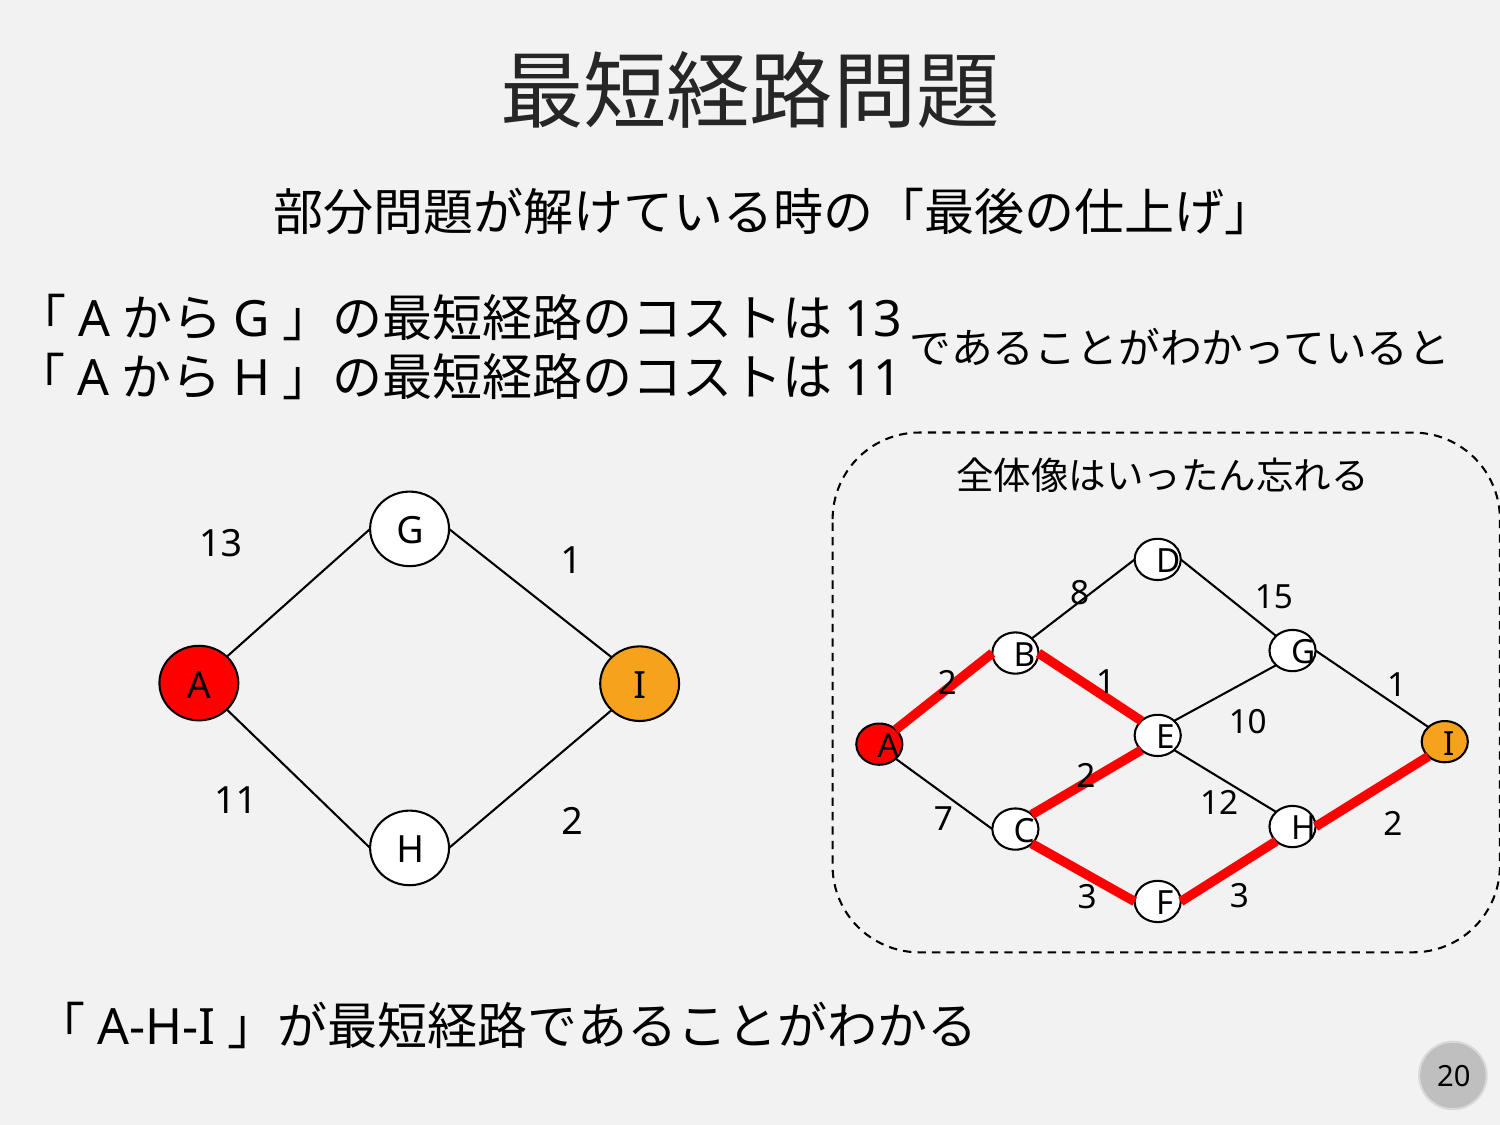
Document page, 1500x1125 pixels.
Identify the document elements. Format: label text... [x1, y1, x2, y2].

text_box 「AからG」の最短経路のコストは13 [1, 278, 917, 338]
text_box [159, 491, 680, 886]
text_box 「A-H-I」が最短経路であることがわかる [20, 987, 992, 1063]
text_box 「AからH」の最短経路のコストは11 [1, 338, 917, 413]
text_box 部分問題が解けている時の「最後の仕上げ」 [259, 172, 1289, 248]
list 最短経路問題 [0, 31, 1500, 155]
text_box であることがわかっていると [895, 314, 1466, 380]
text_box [856, 538, 1468, 924]
text_box [831, 431, 1500, 954]
